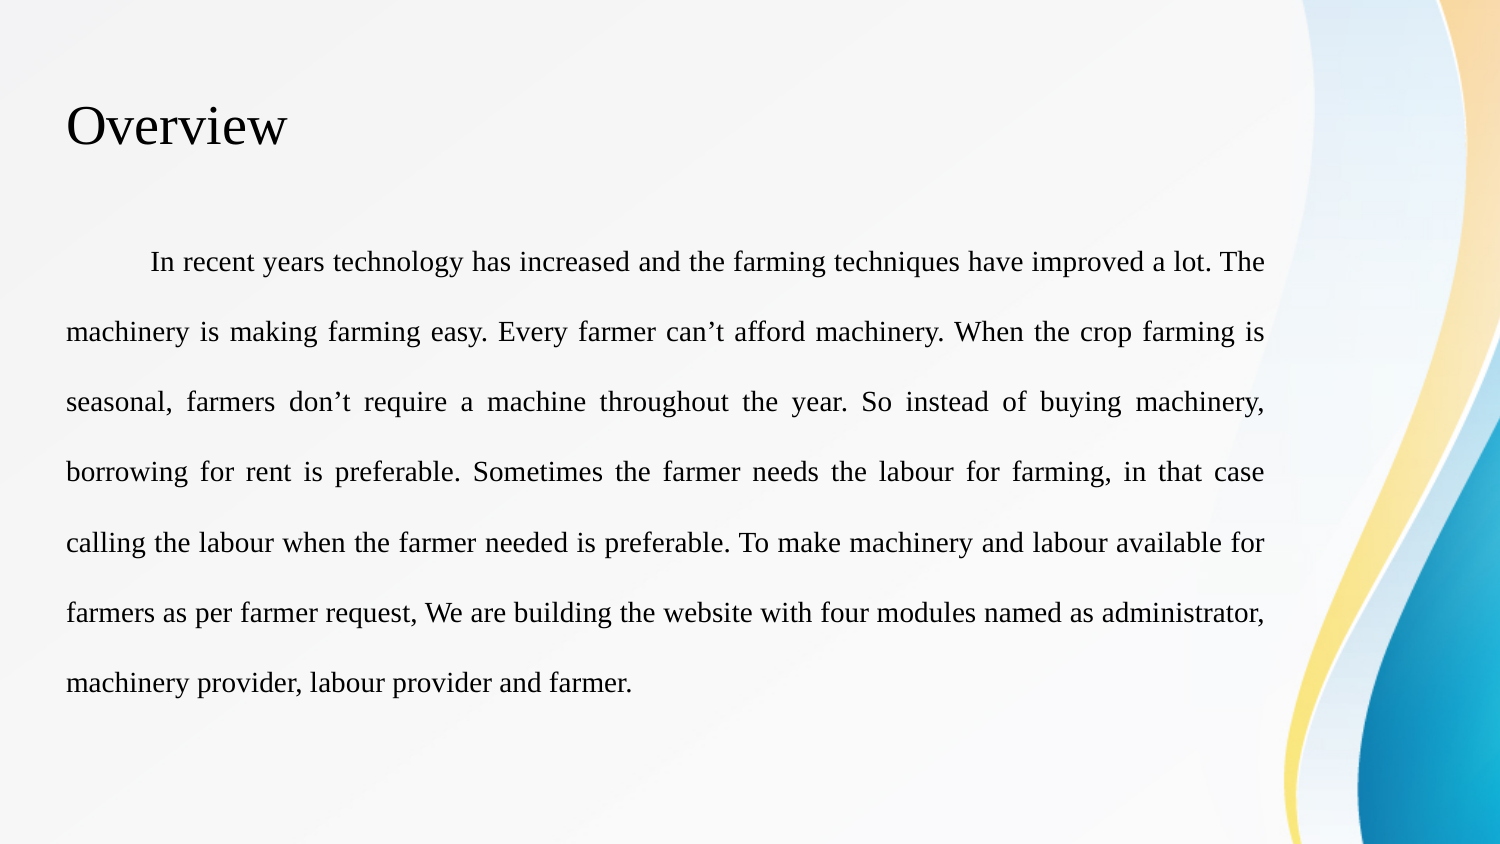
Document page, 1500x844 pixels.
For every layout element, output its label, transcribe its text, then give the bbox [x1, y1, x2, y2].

list In recent years technology has increased and the farming techniques have improved a lot. The machinery is making farming easy. Every farmer can’t afford machinery. When the crop farming is seasonal, farmers don’t require a machine throughout the year. So instead of buying machinery, borrowing for rent is preferable. Sometimes the farmer needs the labour for farming, in that case calling the labour when the farmer needed is preferable. To make machinery and labour available for farmers as per farmer request, We are building the website with four modules named as administrator, machinery provider, labour provider and farmer. [50, 191, 1282, 750]
title Overview [50, 72, 1450, 174]
picture [0, 0, 1500, 844]
